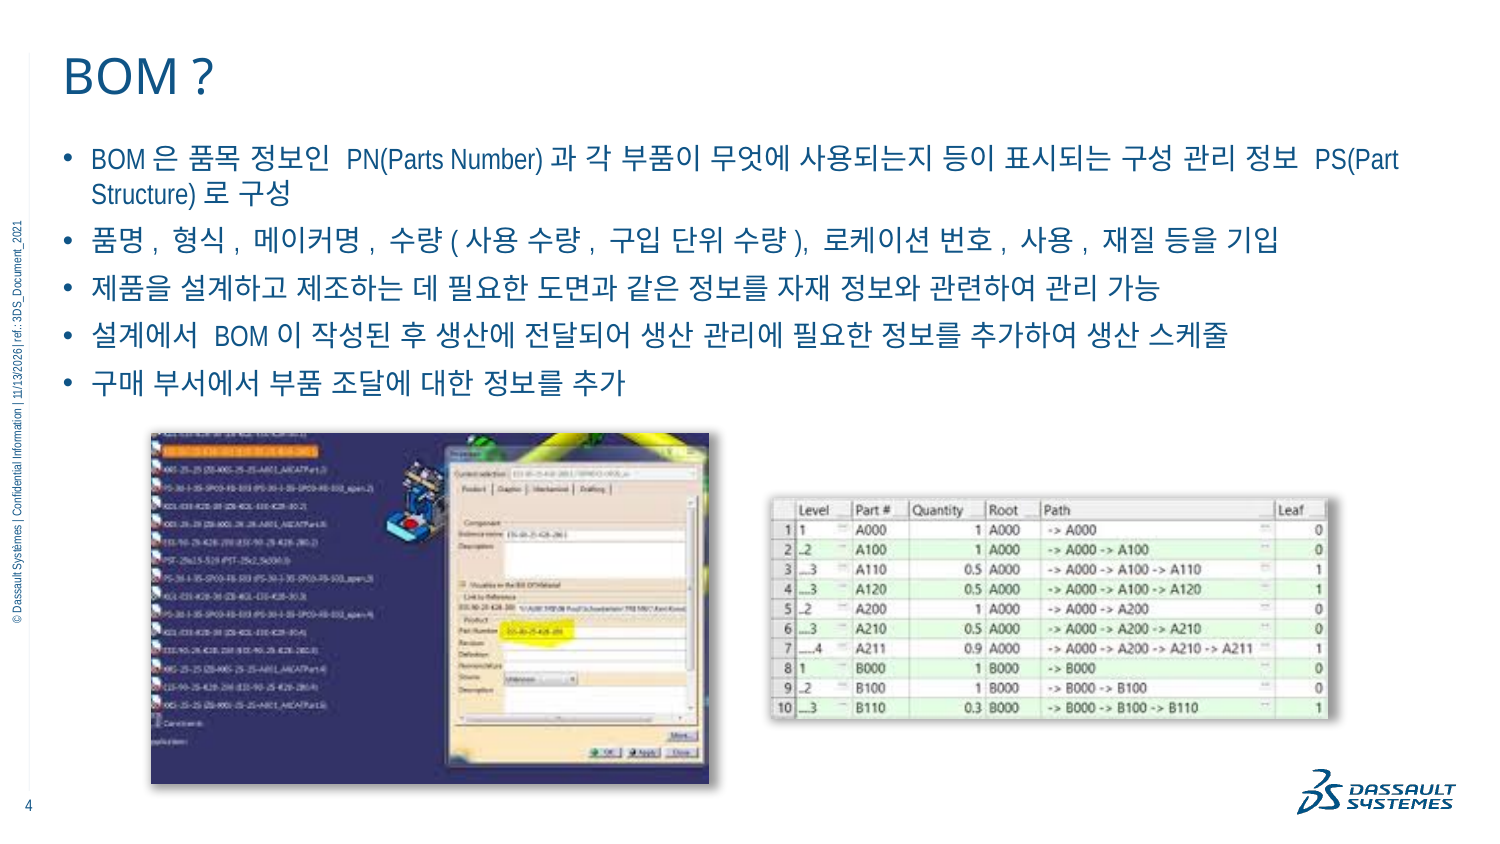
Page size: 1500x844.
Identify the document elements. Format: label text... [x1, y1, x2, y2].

picture [1293, 765, 1459, 818]
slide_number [9, 345, 25, 404]
list BOM은 품목 정보인 PN(Parts Number)과 각 부품이 무엇에 사용되는지 등이 표시되는 구성 관리 정보 PS(Part Structure)로 구성 품명, 형식, 메이커명, 수량(사용 수량, 구입 단위 수량), 로케이션 번호, 사용, 재질 등을 기입 제품을 설계하고 제조하는 데 필요한 도면과 같은 정보를 자재 정보와 관련하여 관리 가능 설계에서 BOM이 작성된 후 생산에 전달되어 생산 관리에 필요한 정보를 추가하여 생산 스케줄 구매 부서에서 부품 조달에 대한 정보를 추가 [62, 140, 1409, 748]
picture [771, 498, 1328, 720]
title BOM ? [62, 43, 1408, 105]
picture [151, 433, 709, 784]
